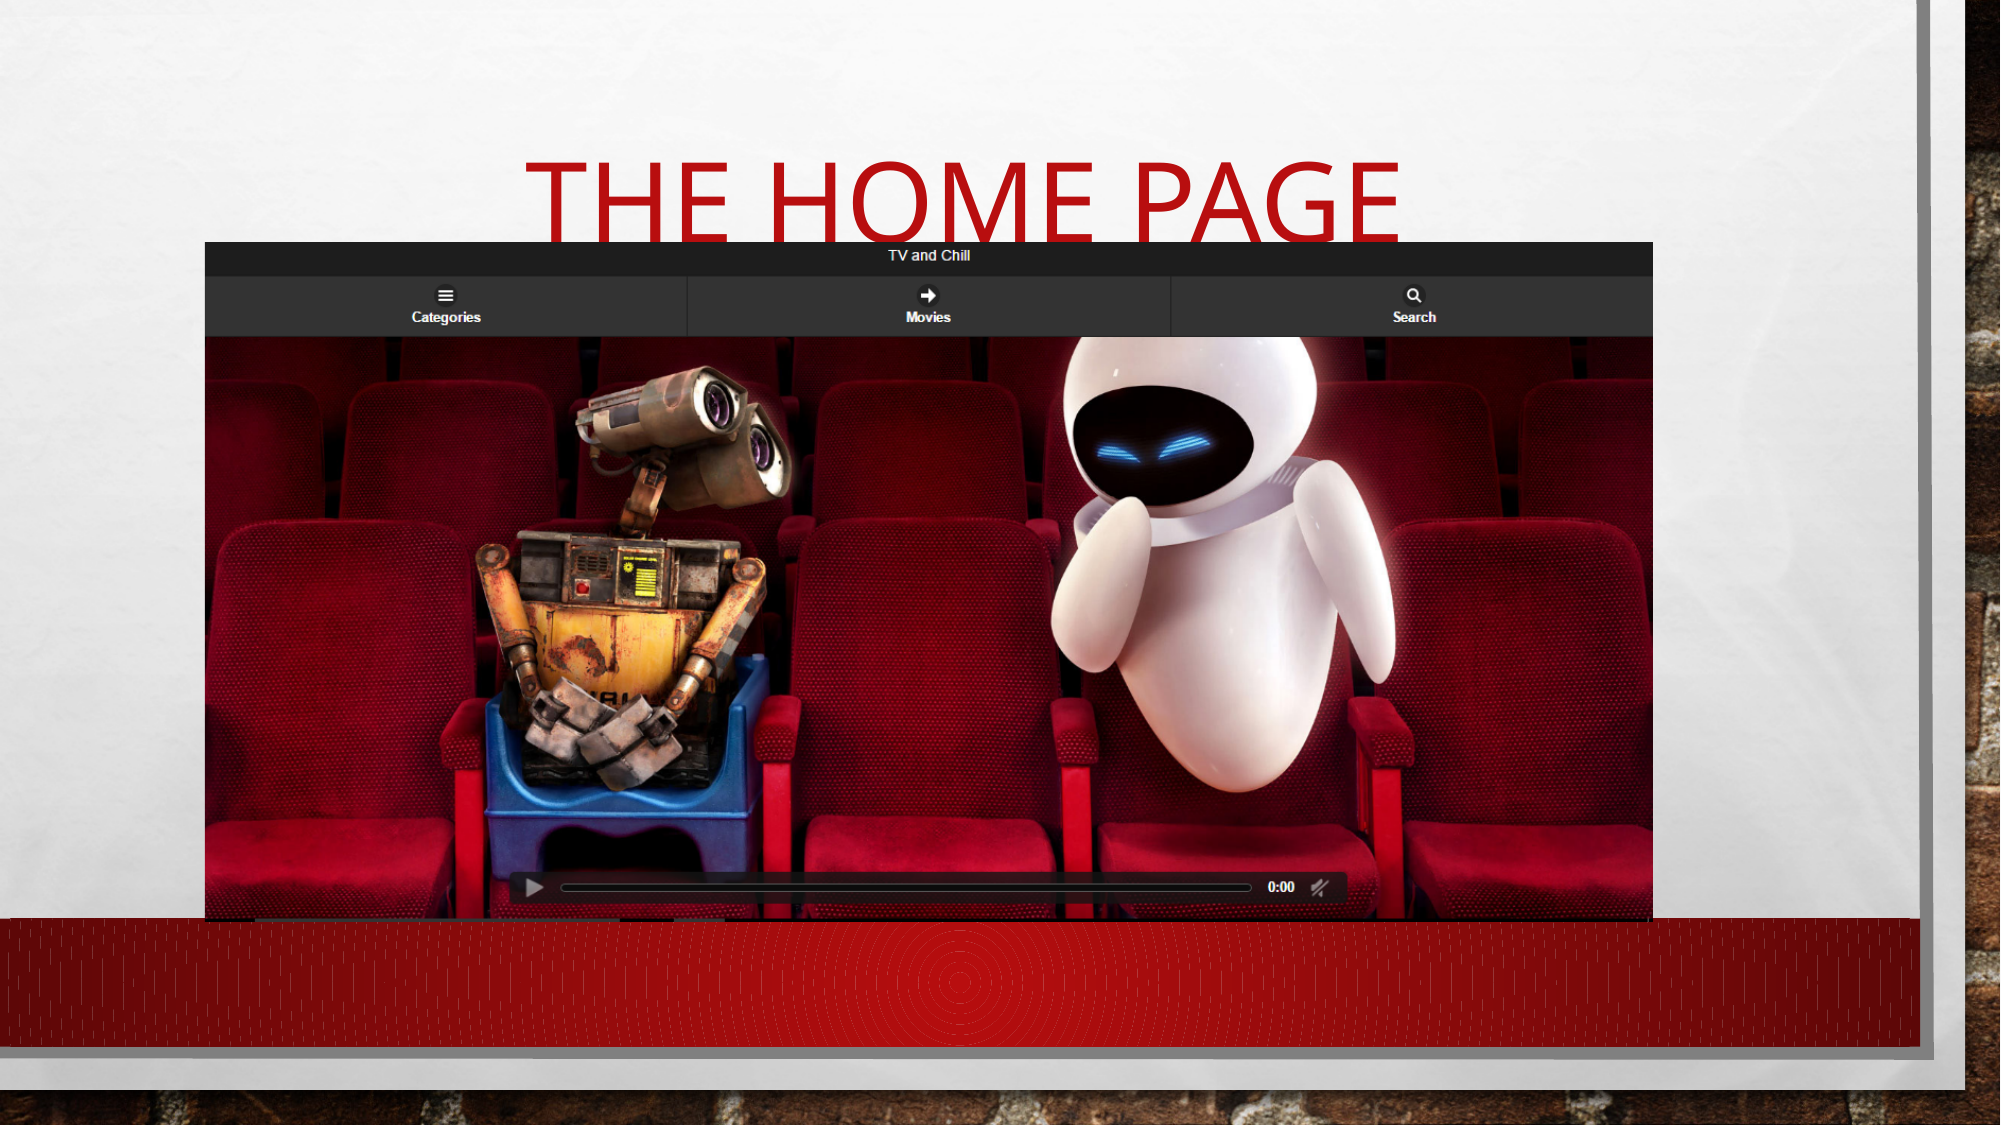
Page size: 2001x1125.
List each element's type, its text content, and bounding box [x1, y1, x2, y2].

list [204, 242, 1668, 922]
title The home page [112, 112, 1818, 302]
picture [0, 0, 2000, 1125]
